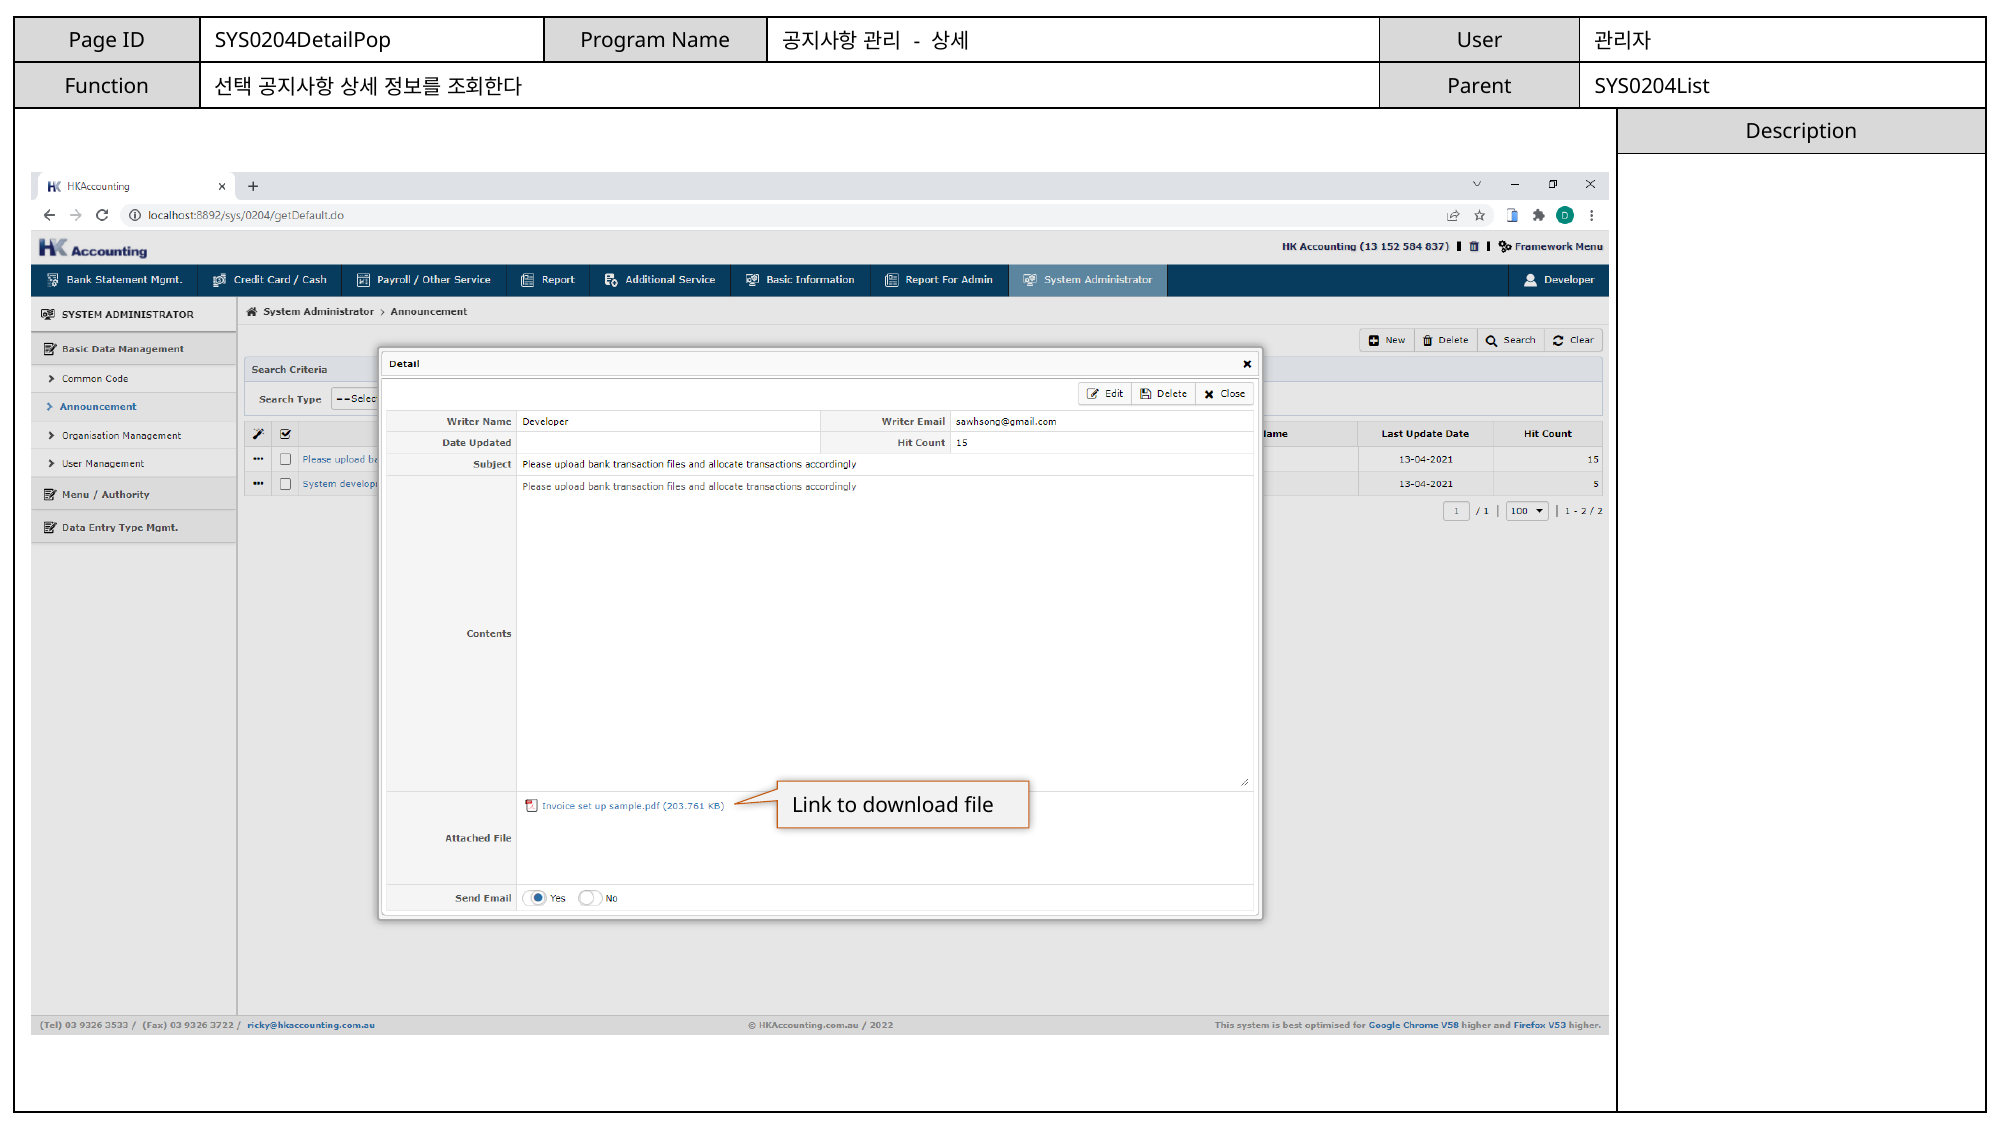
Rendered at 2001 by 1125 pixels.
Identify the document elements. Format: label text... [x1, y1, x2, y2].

table_cell Function [15, 63, 199, 107]
table_header SYS0204DetailPop [201, 18, 543, 61]
table_cell [15, 109, 1616, 1111]
table_cell [1618, 154, 1985, 1111]
table_cell 선택 공지사항 상세 정보를 조회한다 [201, 63, 1379, 107]
table_cell SYS0204List [1580, 63, 1985, 107]
table_header 관리자 [1580, 18, 1985, 61]
table_cell Parent [1380, 63, 1579, 107]
table_header Program Name [545, 18, 766, 61]
table_header User [1380, 18, 1579, 61]
table_cell Description [1618, 109, 1985, 153]
table_header 공지사항 관리 - 상세 [768, 18, 1379, 61]
table_header Page ID [15, 18, 199, 61]
picture [31, 172, 1609, 1035]
